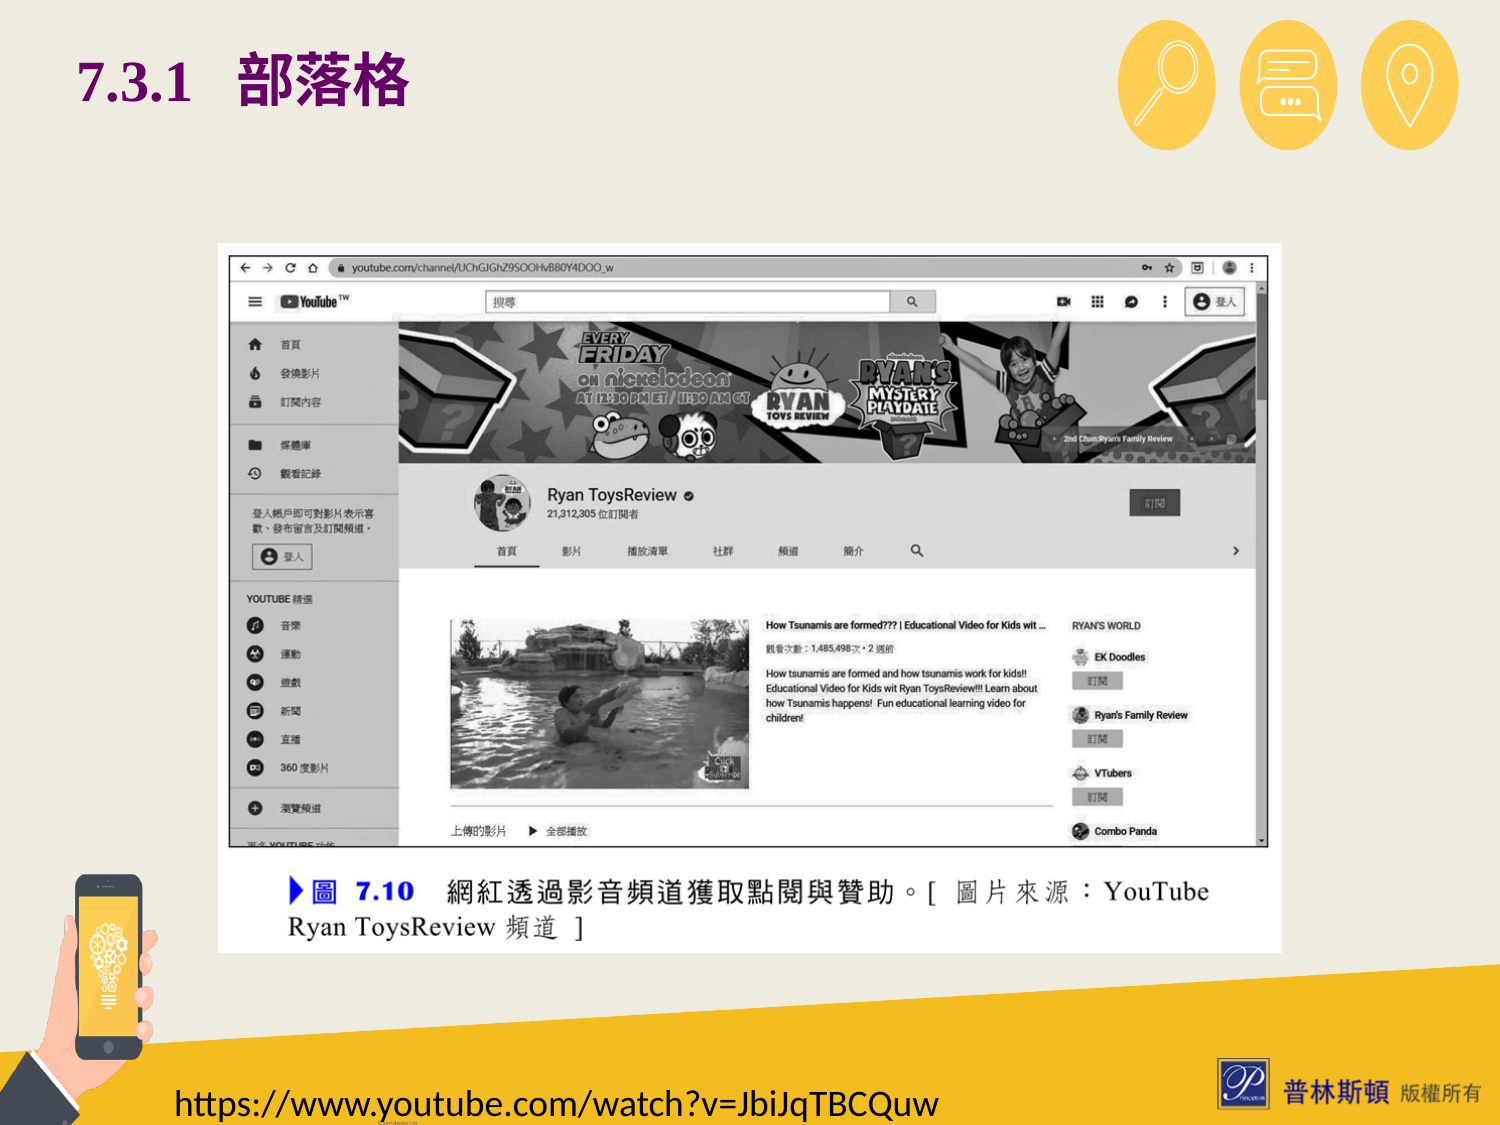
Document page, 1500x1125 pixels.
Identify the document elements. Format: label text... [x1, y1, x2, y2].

picture [1217, 1058, 1500, 1125]
text_box https://www.youtube.com/watch?v=JbiJqTBCQuw [159, 1071, 1069, 1125]
title 7.3.1 部落格 [76, 19, 1459, 114]
picture [0, 243, 1282, 1125]
